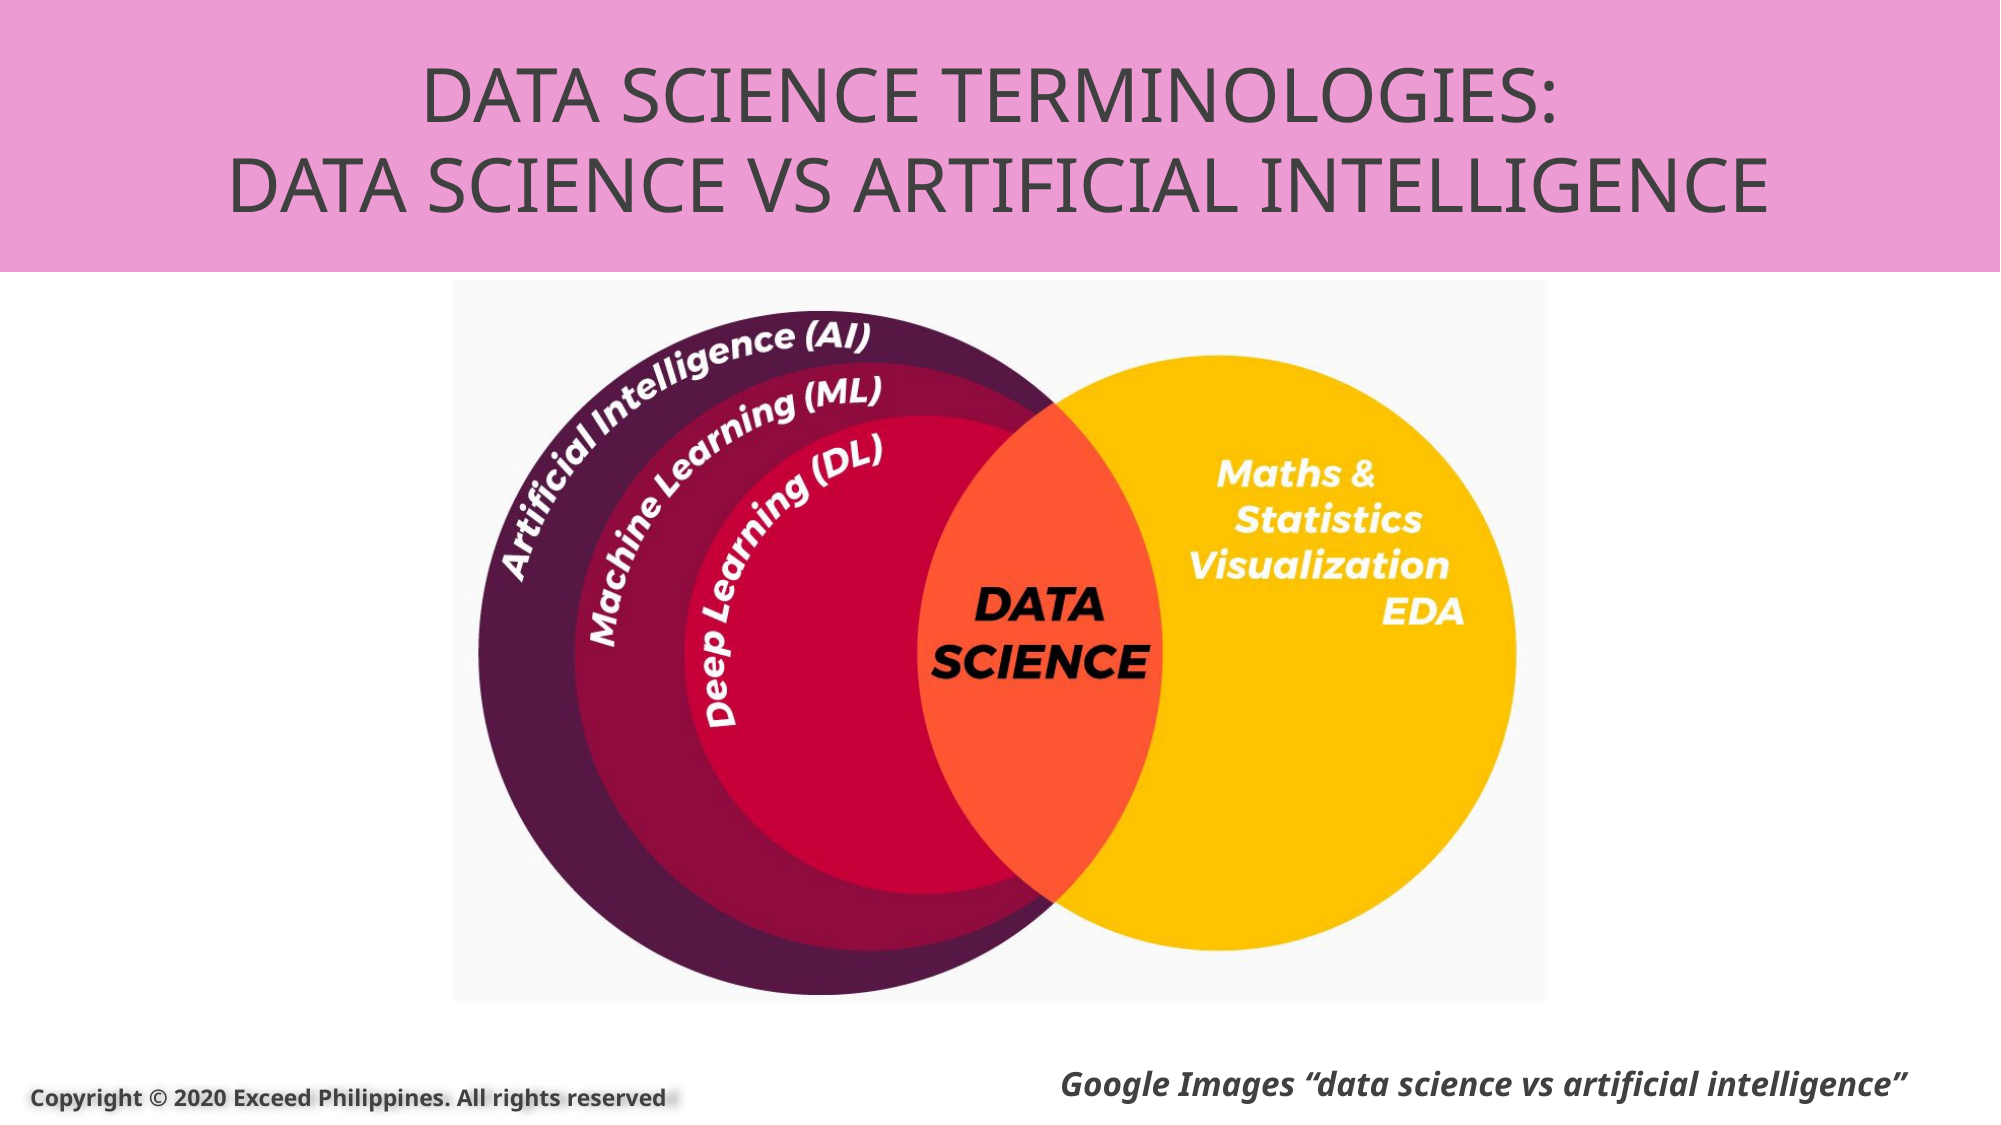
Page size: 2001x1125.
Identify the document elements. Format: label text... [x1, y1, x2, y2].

picture [452, 280, 1548, 1001]
text_box DATA SCIENCE TERMINOLOGIES: DATA SCIENCE VS ARTIFICIAL INTELLIGENCE [96, 40, 1903, 236]
text_box [0, 0, 2000, 273]
text_box Google Images “data science vs artificial intelligence” [986, 1055, 1922, 1111]
text_box Copyright © 2020 Exceed Philippines. All rights reserved [15, 1075, 1260, 1118]
